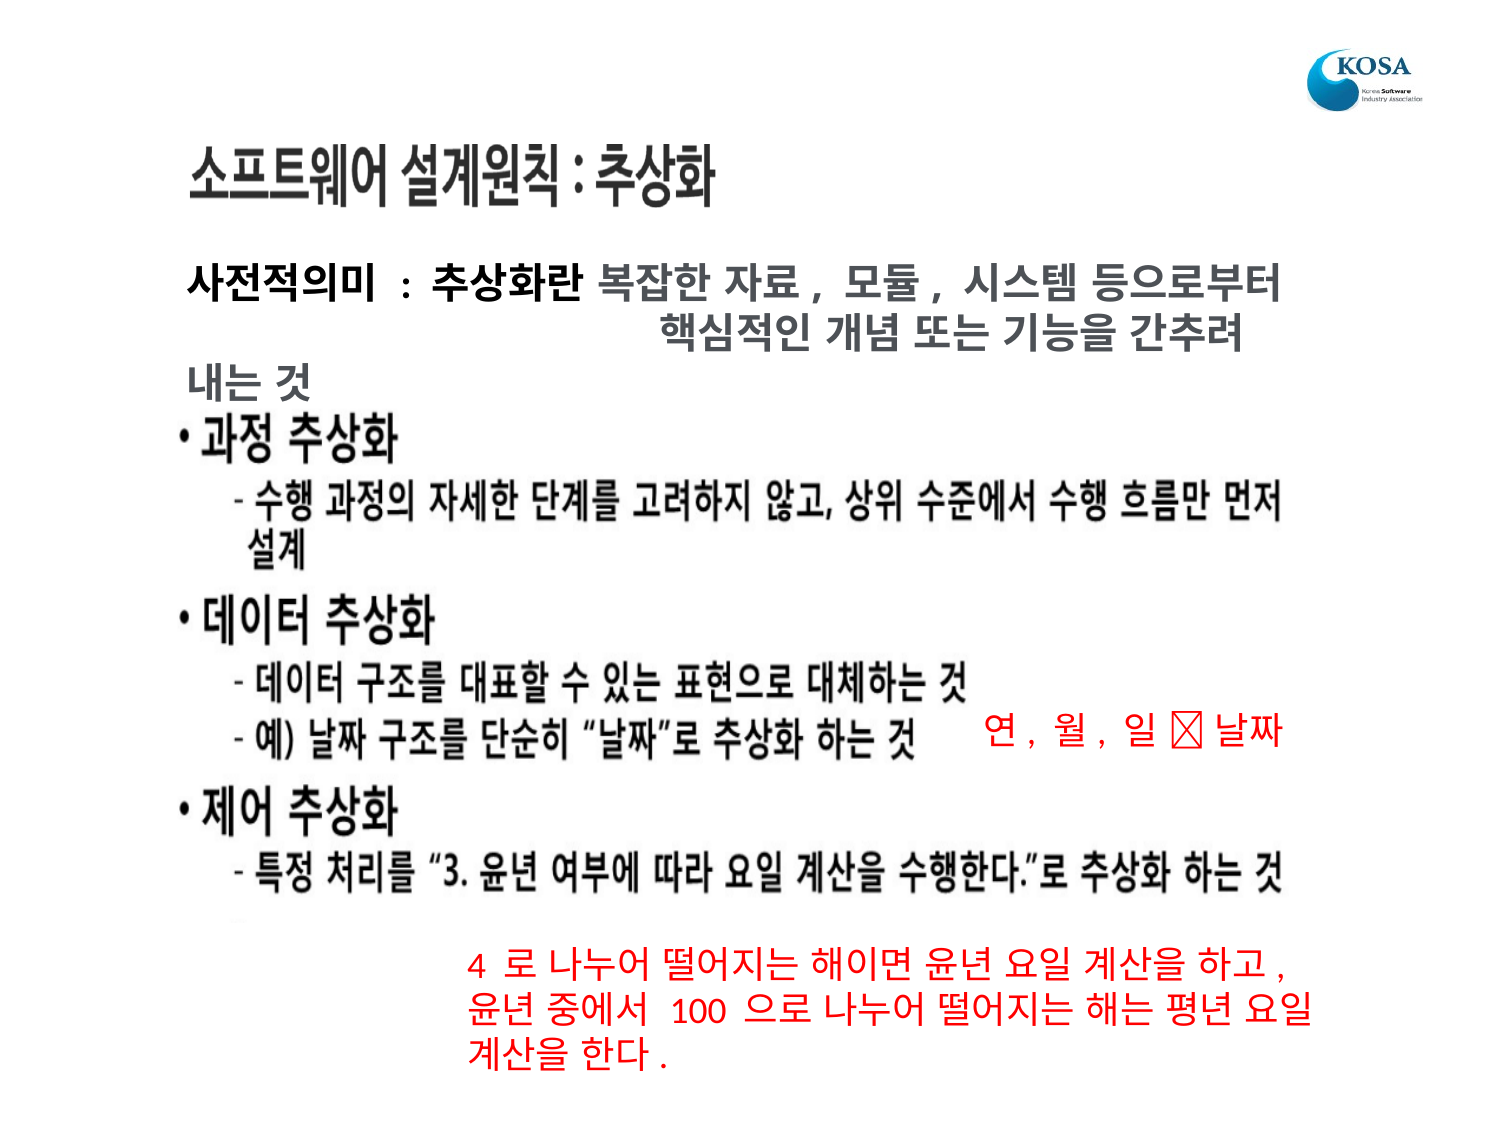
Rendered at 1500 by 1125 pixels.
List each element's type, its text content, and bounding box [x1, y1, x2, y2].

text_box 사전적의미 : 추상화란 복잡한 자료, 모듈, 시스템 등으로부터 핵심적인 개념 또는 기능을 간추려 내는 것 [171, 249, 1329, 415]
text_box 4 로 나누어 떨어지는 해이면 윤년 요일 계산을 하고, 윤년 중에서 100 으로 나누어 떨어지는 해는 평년 요일 계산을 한다. [452, 934, 1340, 1084]
text_box 연, 월, 일  날짜 [968, 699, 1299, 760]
picture [1306, 48, 1423, 112]
text_box [177, 415, 1289, 923]
text_box [189, 144, 716, 208]
